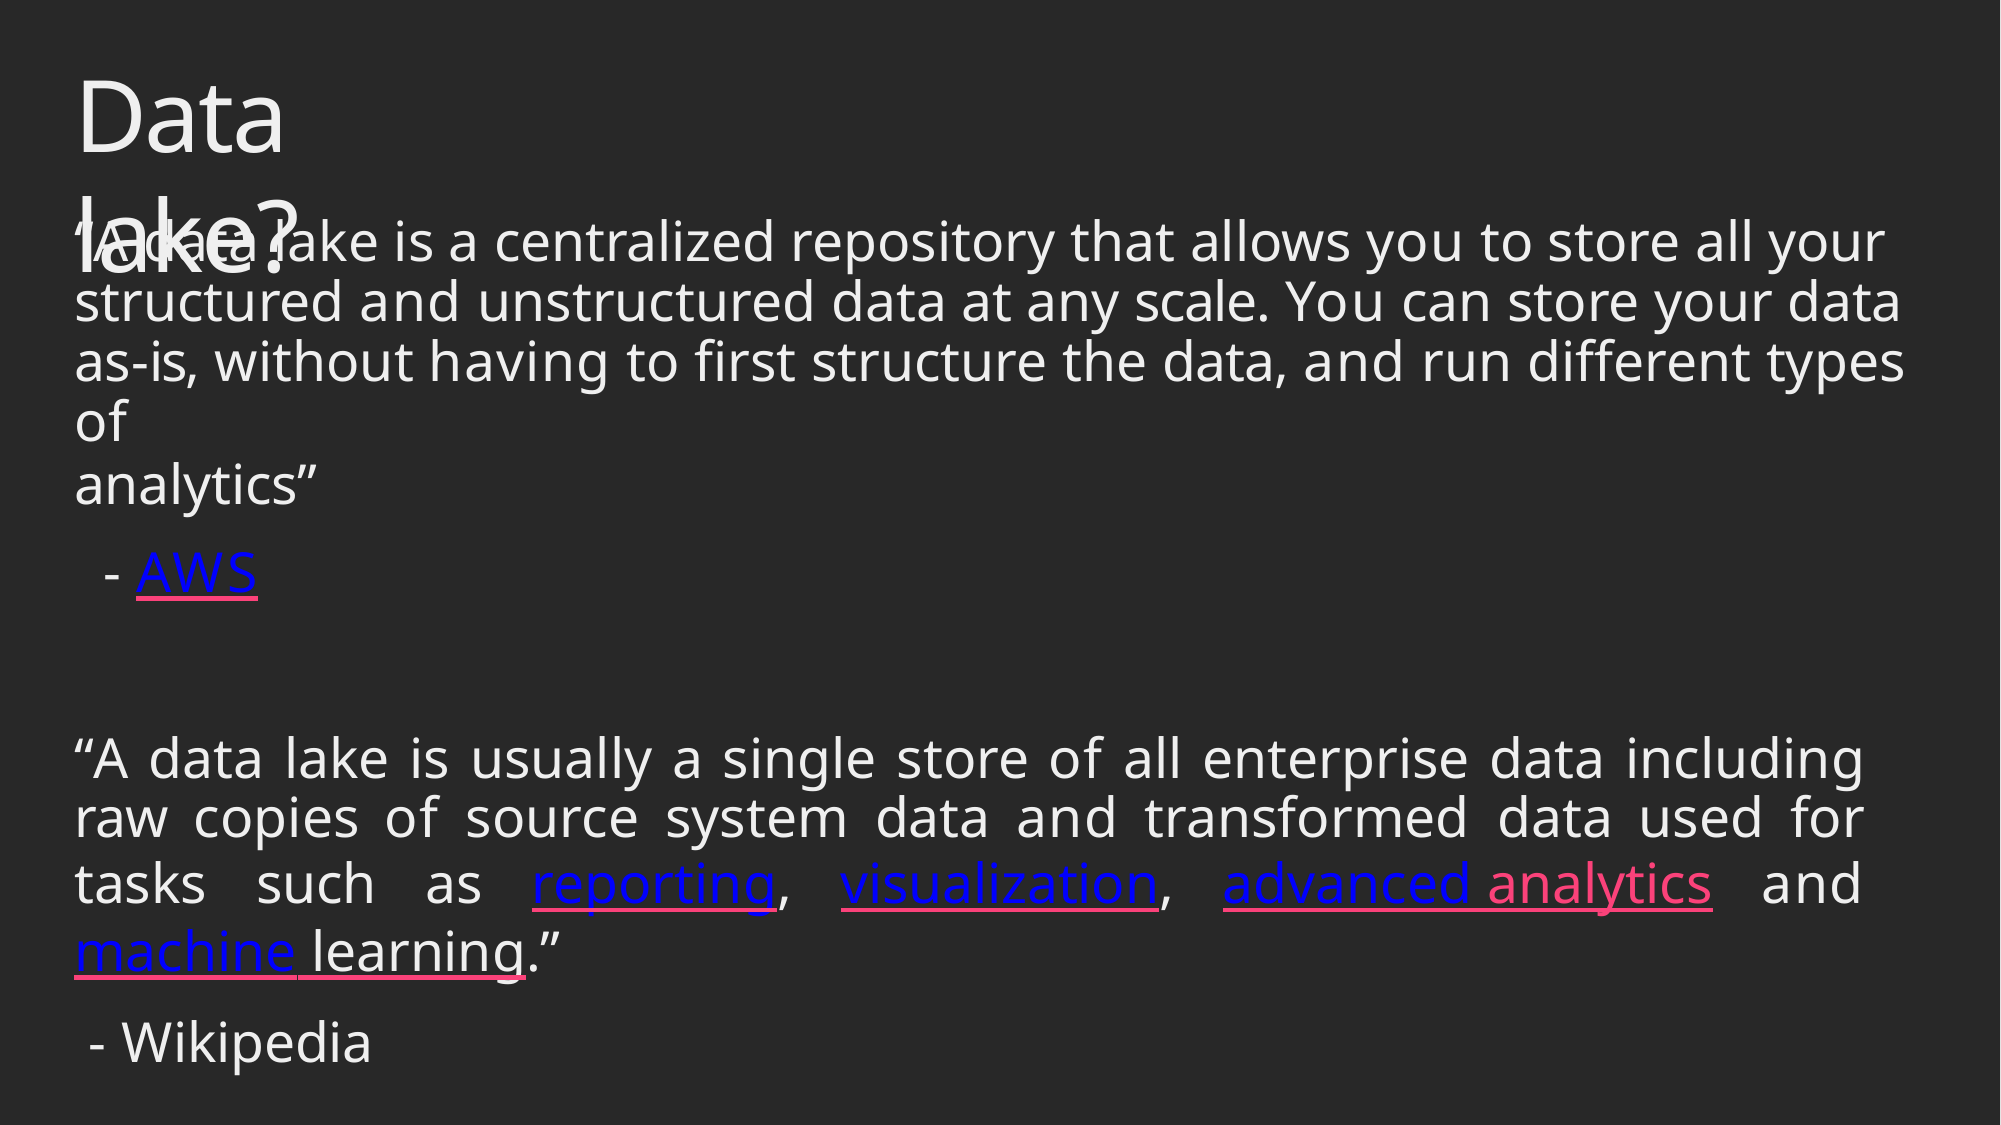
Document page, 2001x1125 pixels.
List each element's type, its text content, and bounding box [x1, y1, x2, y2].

text_box “A data lake is a centralized repository that allows you to store all your structured and unstructured data at any scale. You can store your data as-is, without having to first structure the data, and run different types of analytics” - AWS “A data lake is usually a single store of all enterprise data including raw copies of source system data and transformed data used for tasks such as reporting, visualization, advanced analytics and machine learning.” - Wikipedia [72, 206, 1925, 1073]
title Data lake? [72, 50, 508, 206]
